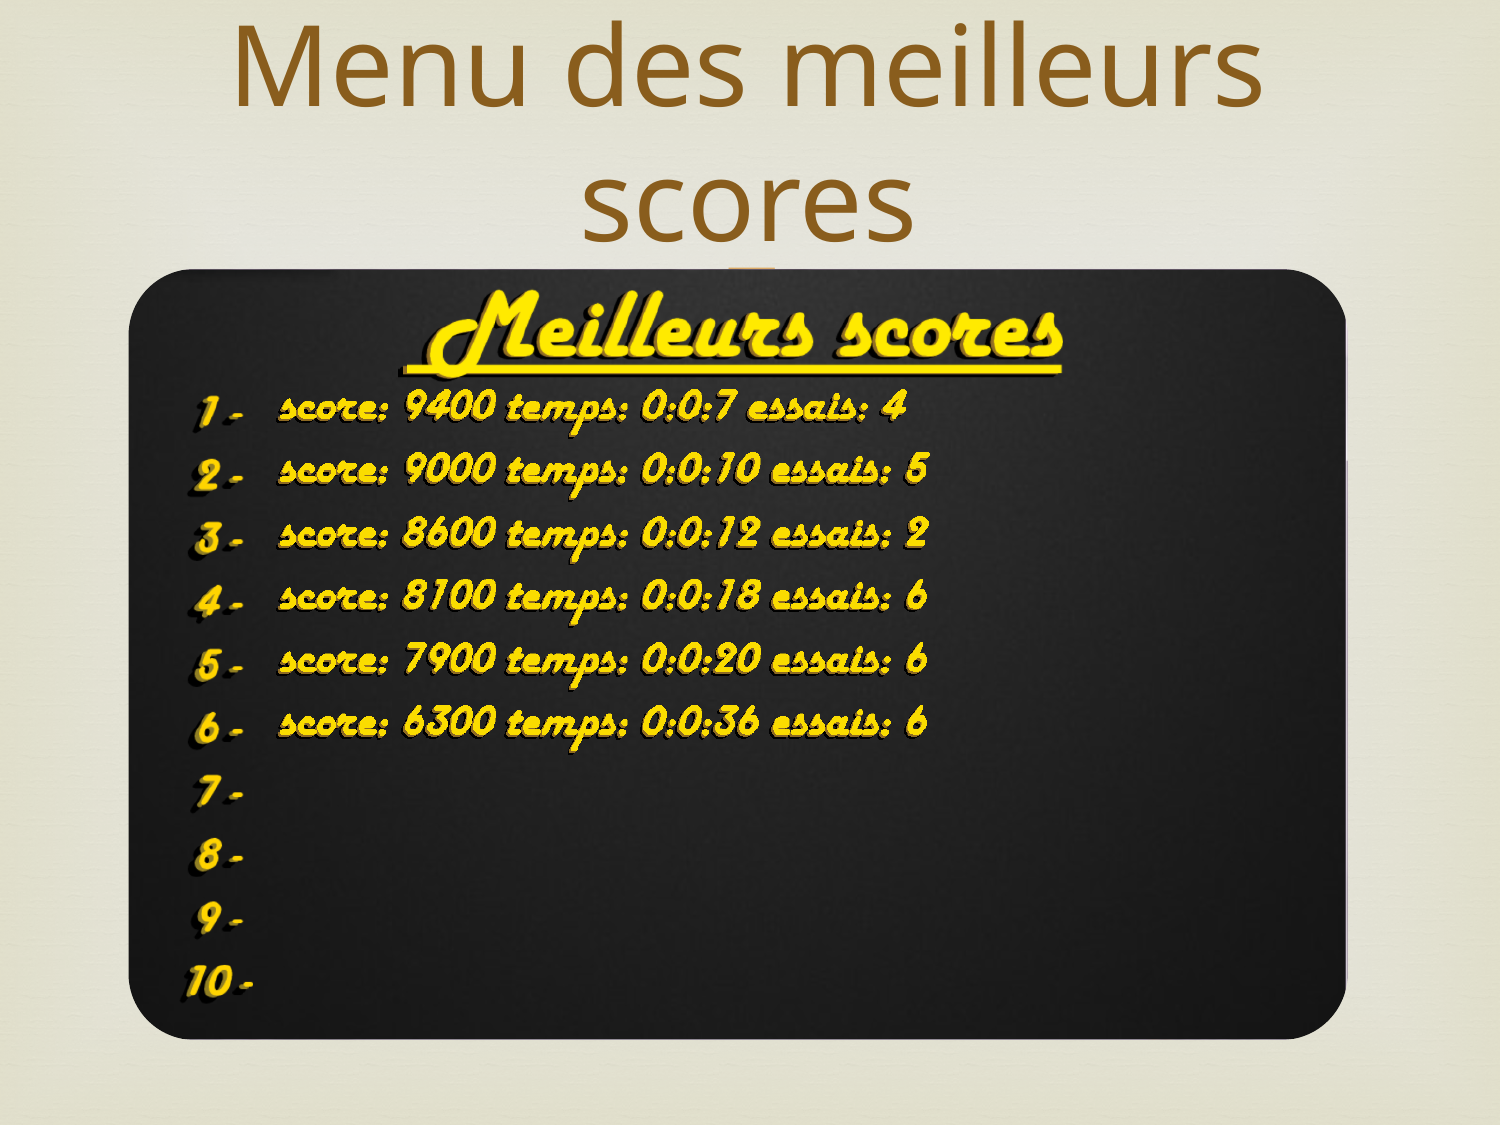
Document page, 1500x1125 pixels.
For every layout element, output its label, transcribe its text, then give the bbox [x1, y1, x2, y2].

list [128, 268, 1349, 1041]
title Menu des meilleurs scores [112, 42, 1385, 216]
